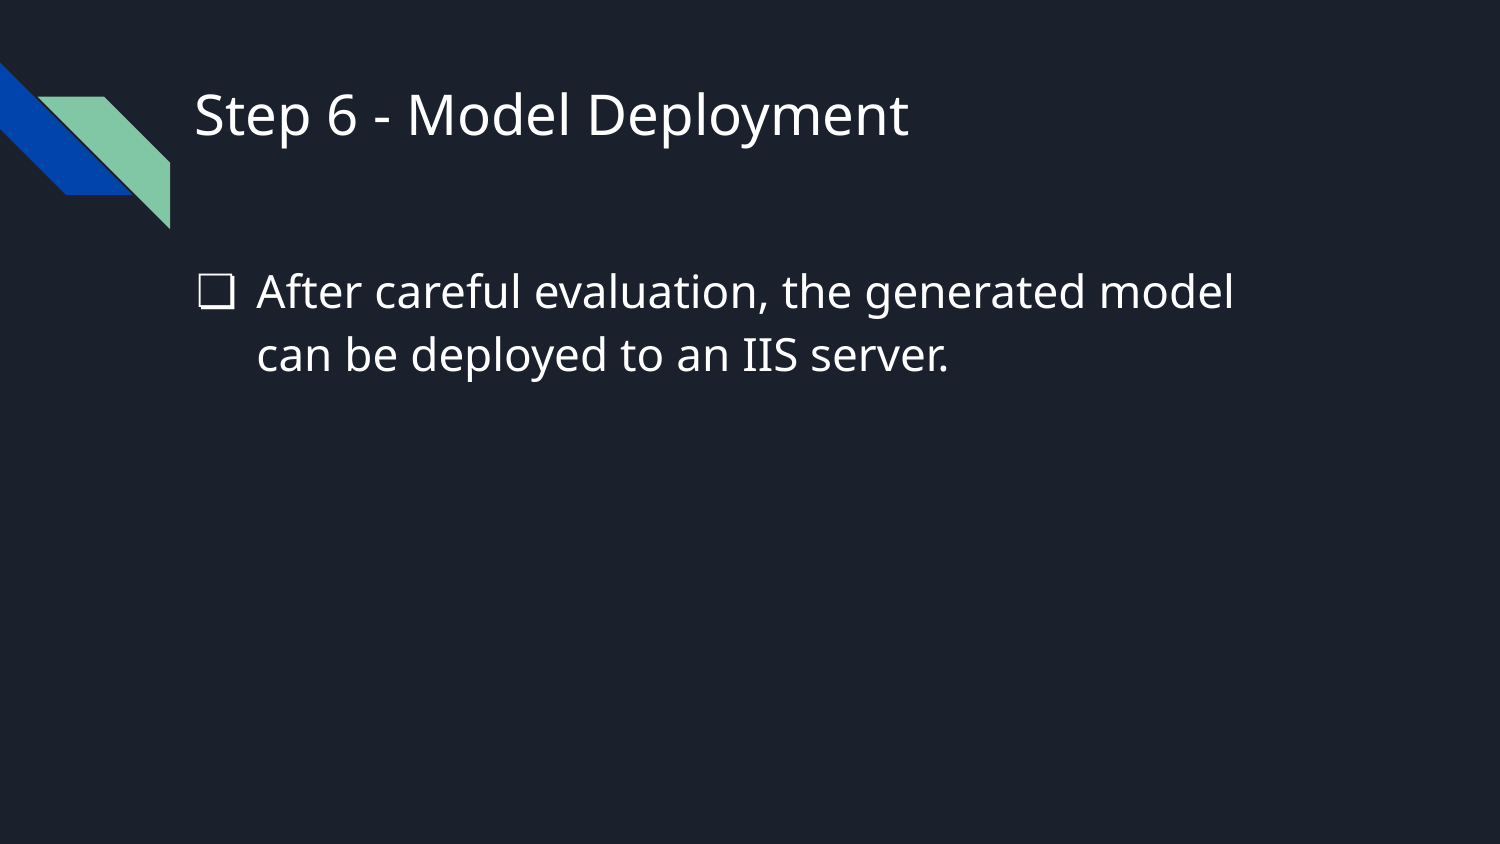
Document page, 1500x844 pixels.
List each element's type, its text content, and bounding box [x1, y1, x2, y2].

list After careful evaluation, the generated model can be deployed to an IIS server. [166, 239, 1306, 720]
title Step 6 - Model Deployment [179, 64, 1431, 173]
